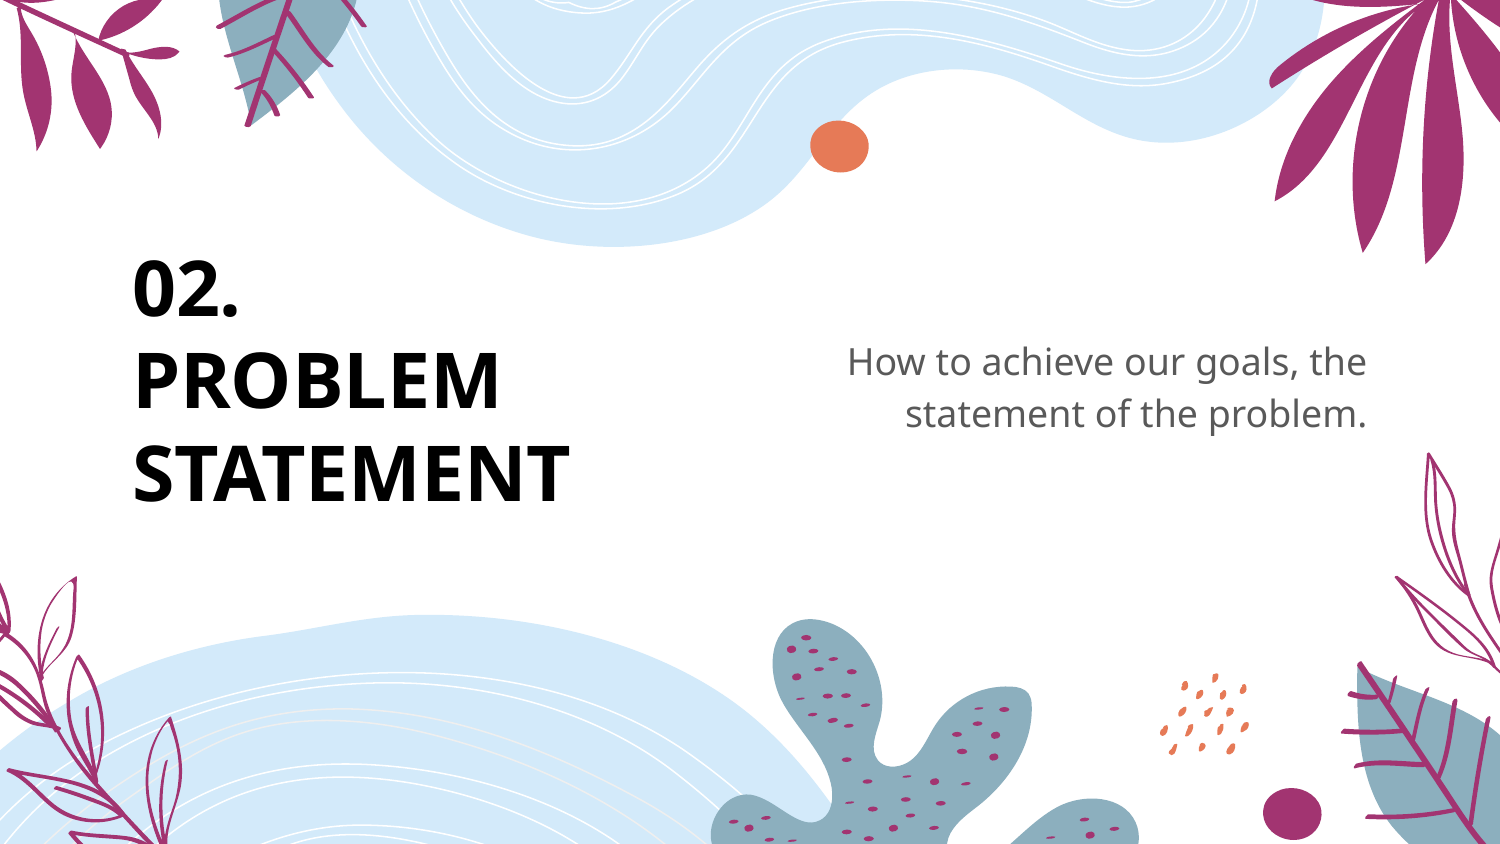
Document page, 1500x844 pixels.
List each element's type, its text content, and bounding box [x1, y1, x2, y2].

subtitle How to achieve our goals, the statement of the problem. [750, 316, 1383, 503]
title 02. PROBLEM STATEMENT [117, 288, 628, 532]
